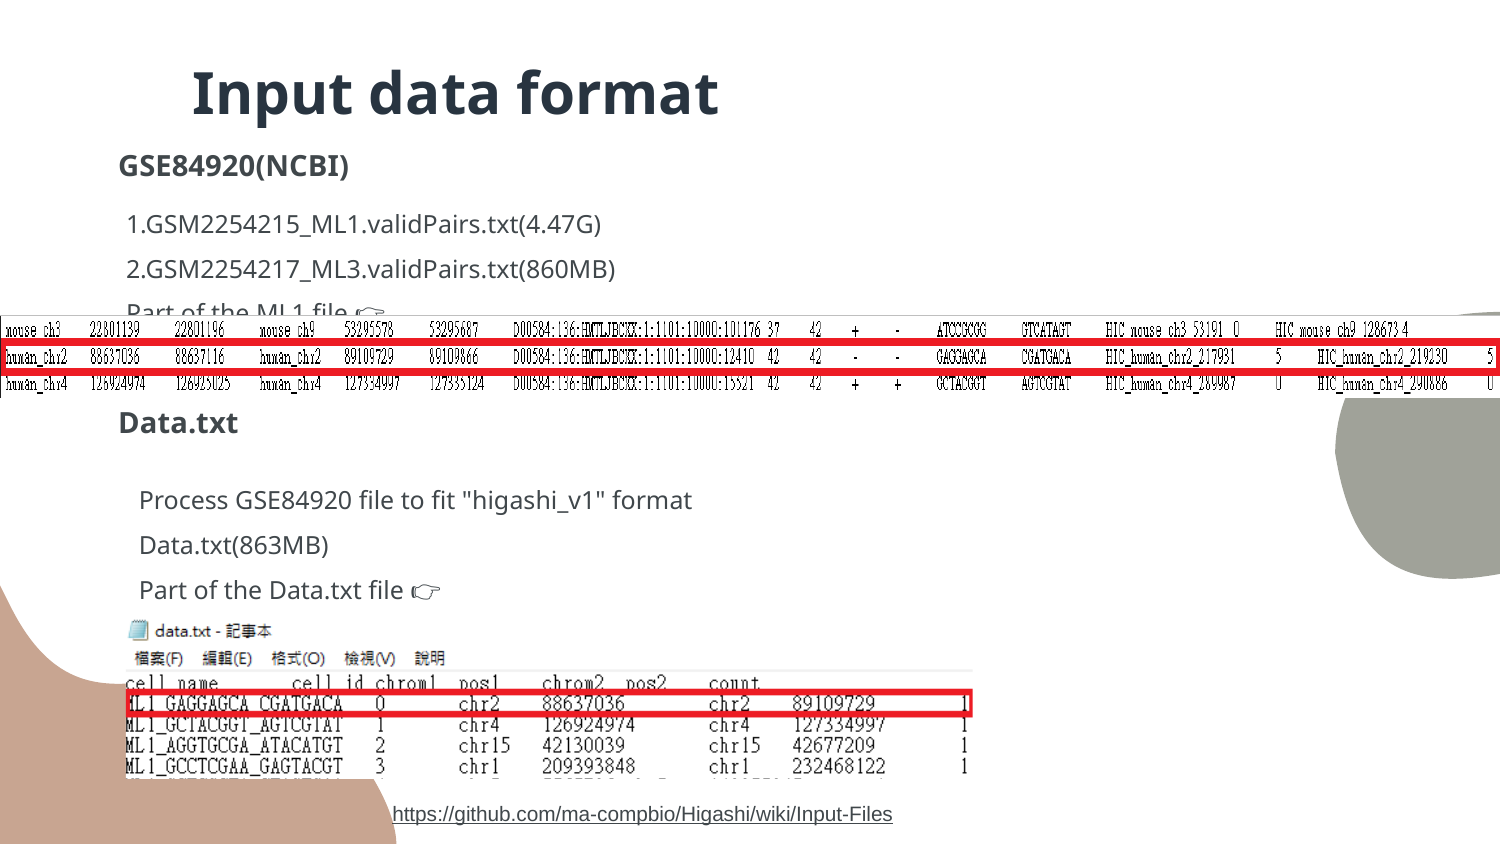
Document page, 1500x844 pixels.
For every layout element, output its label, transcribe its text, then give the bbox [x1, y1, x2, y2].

text_box GSE84920(NCBI) [103, 132, 596, 198]
text_box Data.txt [103, 407, 729, 454]
list 1.GSM2254215_ML1.validPairs.txt(4.47G) 2.GSM2254217_ML3.validPairs.txt(860MB) Part of the ML1 file 👉🏻 [111, 178, 988, 314]
picture [125, 615, 973, 779]
text_box Input data format [47, 15, 865, 168]
picture [0, 315, 1500, 398]
list Process GSE84920 file to fit "higashi_v1" format Data.txt(863MB) Part of the Data.txt file 👉🏻 [123, 454, 1050, 578]
text_box https://github.com/ma-compbio/Higashi/wiki/Input-Files [377, 788, 1050, 839]
